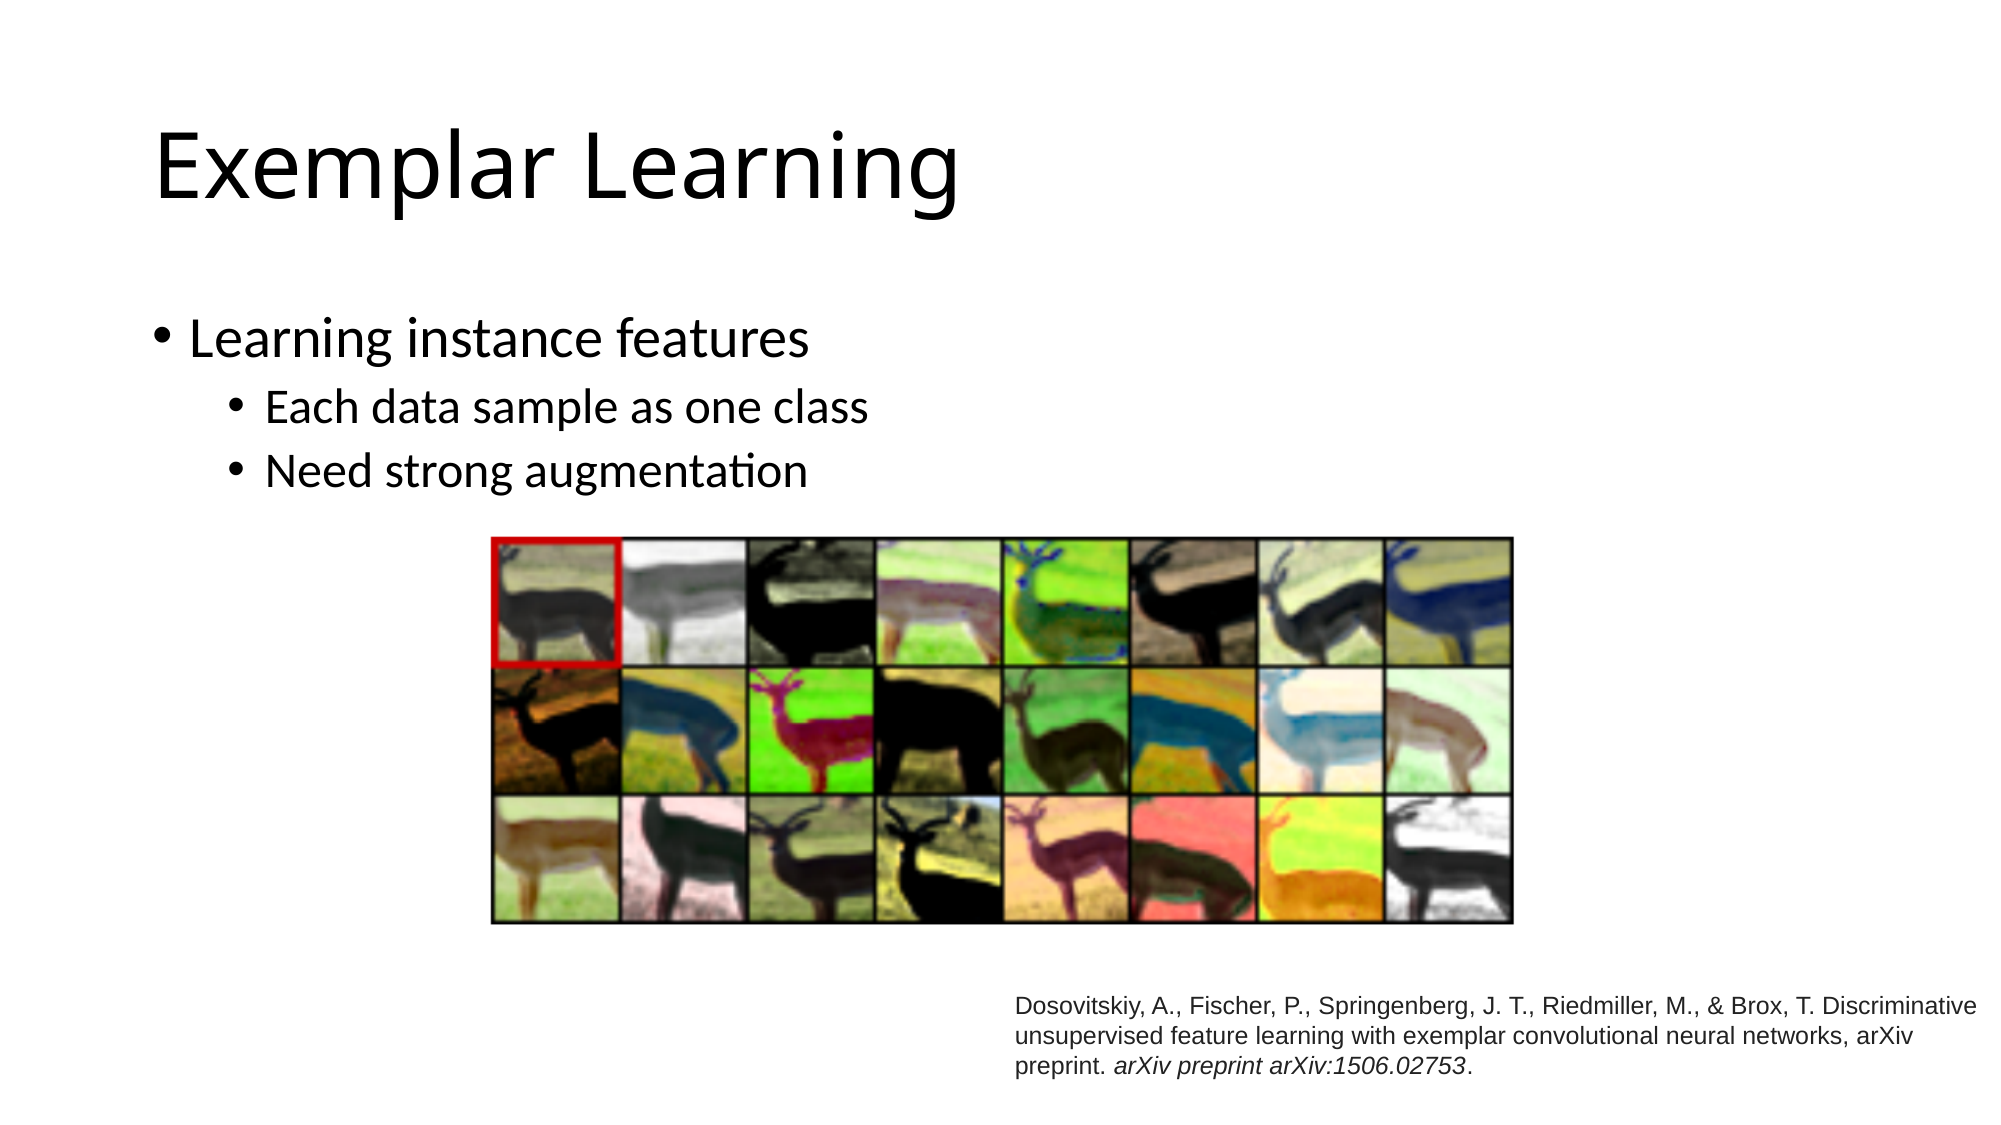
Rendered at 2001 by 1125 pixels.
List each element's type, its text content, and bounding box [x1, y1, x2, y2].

text_box Dosovitskiy, A., Fischer, P., Springenberg, J. T., Riedmiller, M., & Brox, T. Discriminative unsupervised feature learning with exemplar convolutional neural networks, arXiv preprint. arXiv preprint arXiv:1506.02753. [999, 982, 2000, 1087]
title Exemplar Learning [137, 59, 1863, 278]
list Learning instance features Each data sample as one class Need strong augmentation [137, 299, 1863, 1014]
picture [474, 523, 1525, 945]
